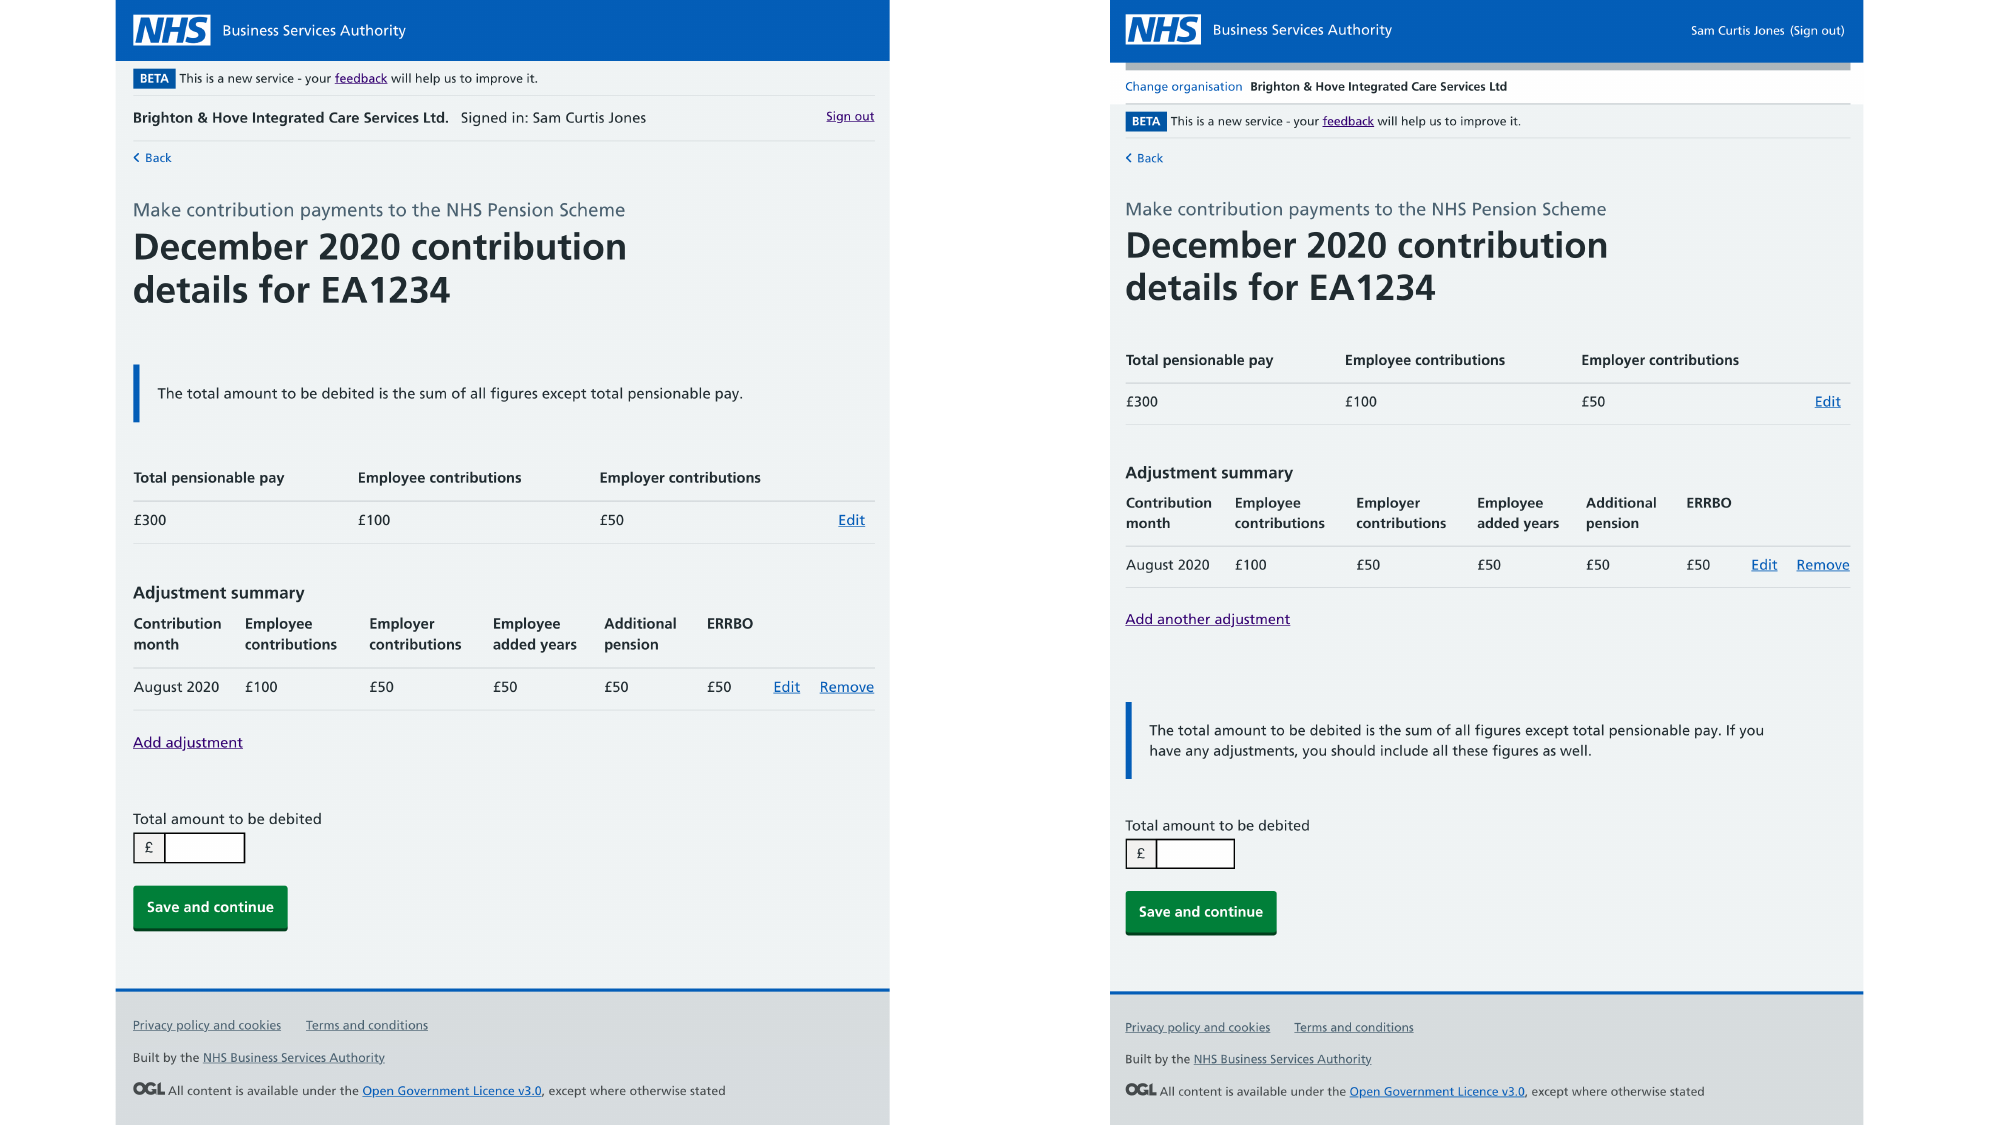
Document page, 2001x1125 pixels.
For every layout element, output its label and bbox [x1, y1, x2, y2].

text_box [164, 405, 1118, 770]
picture [115, 0, 890, 1125]
picture [1110, 0, 1864, 1125]
